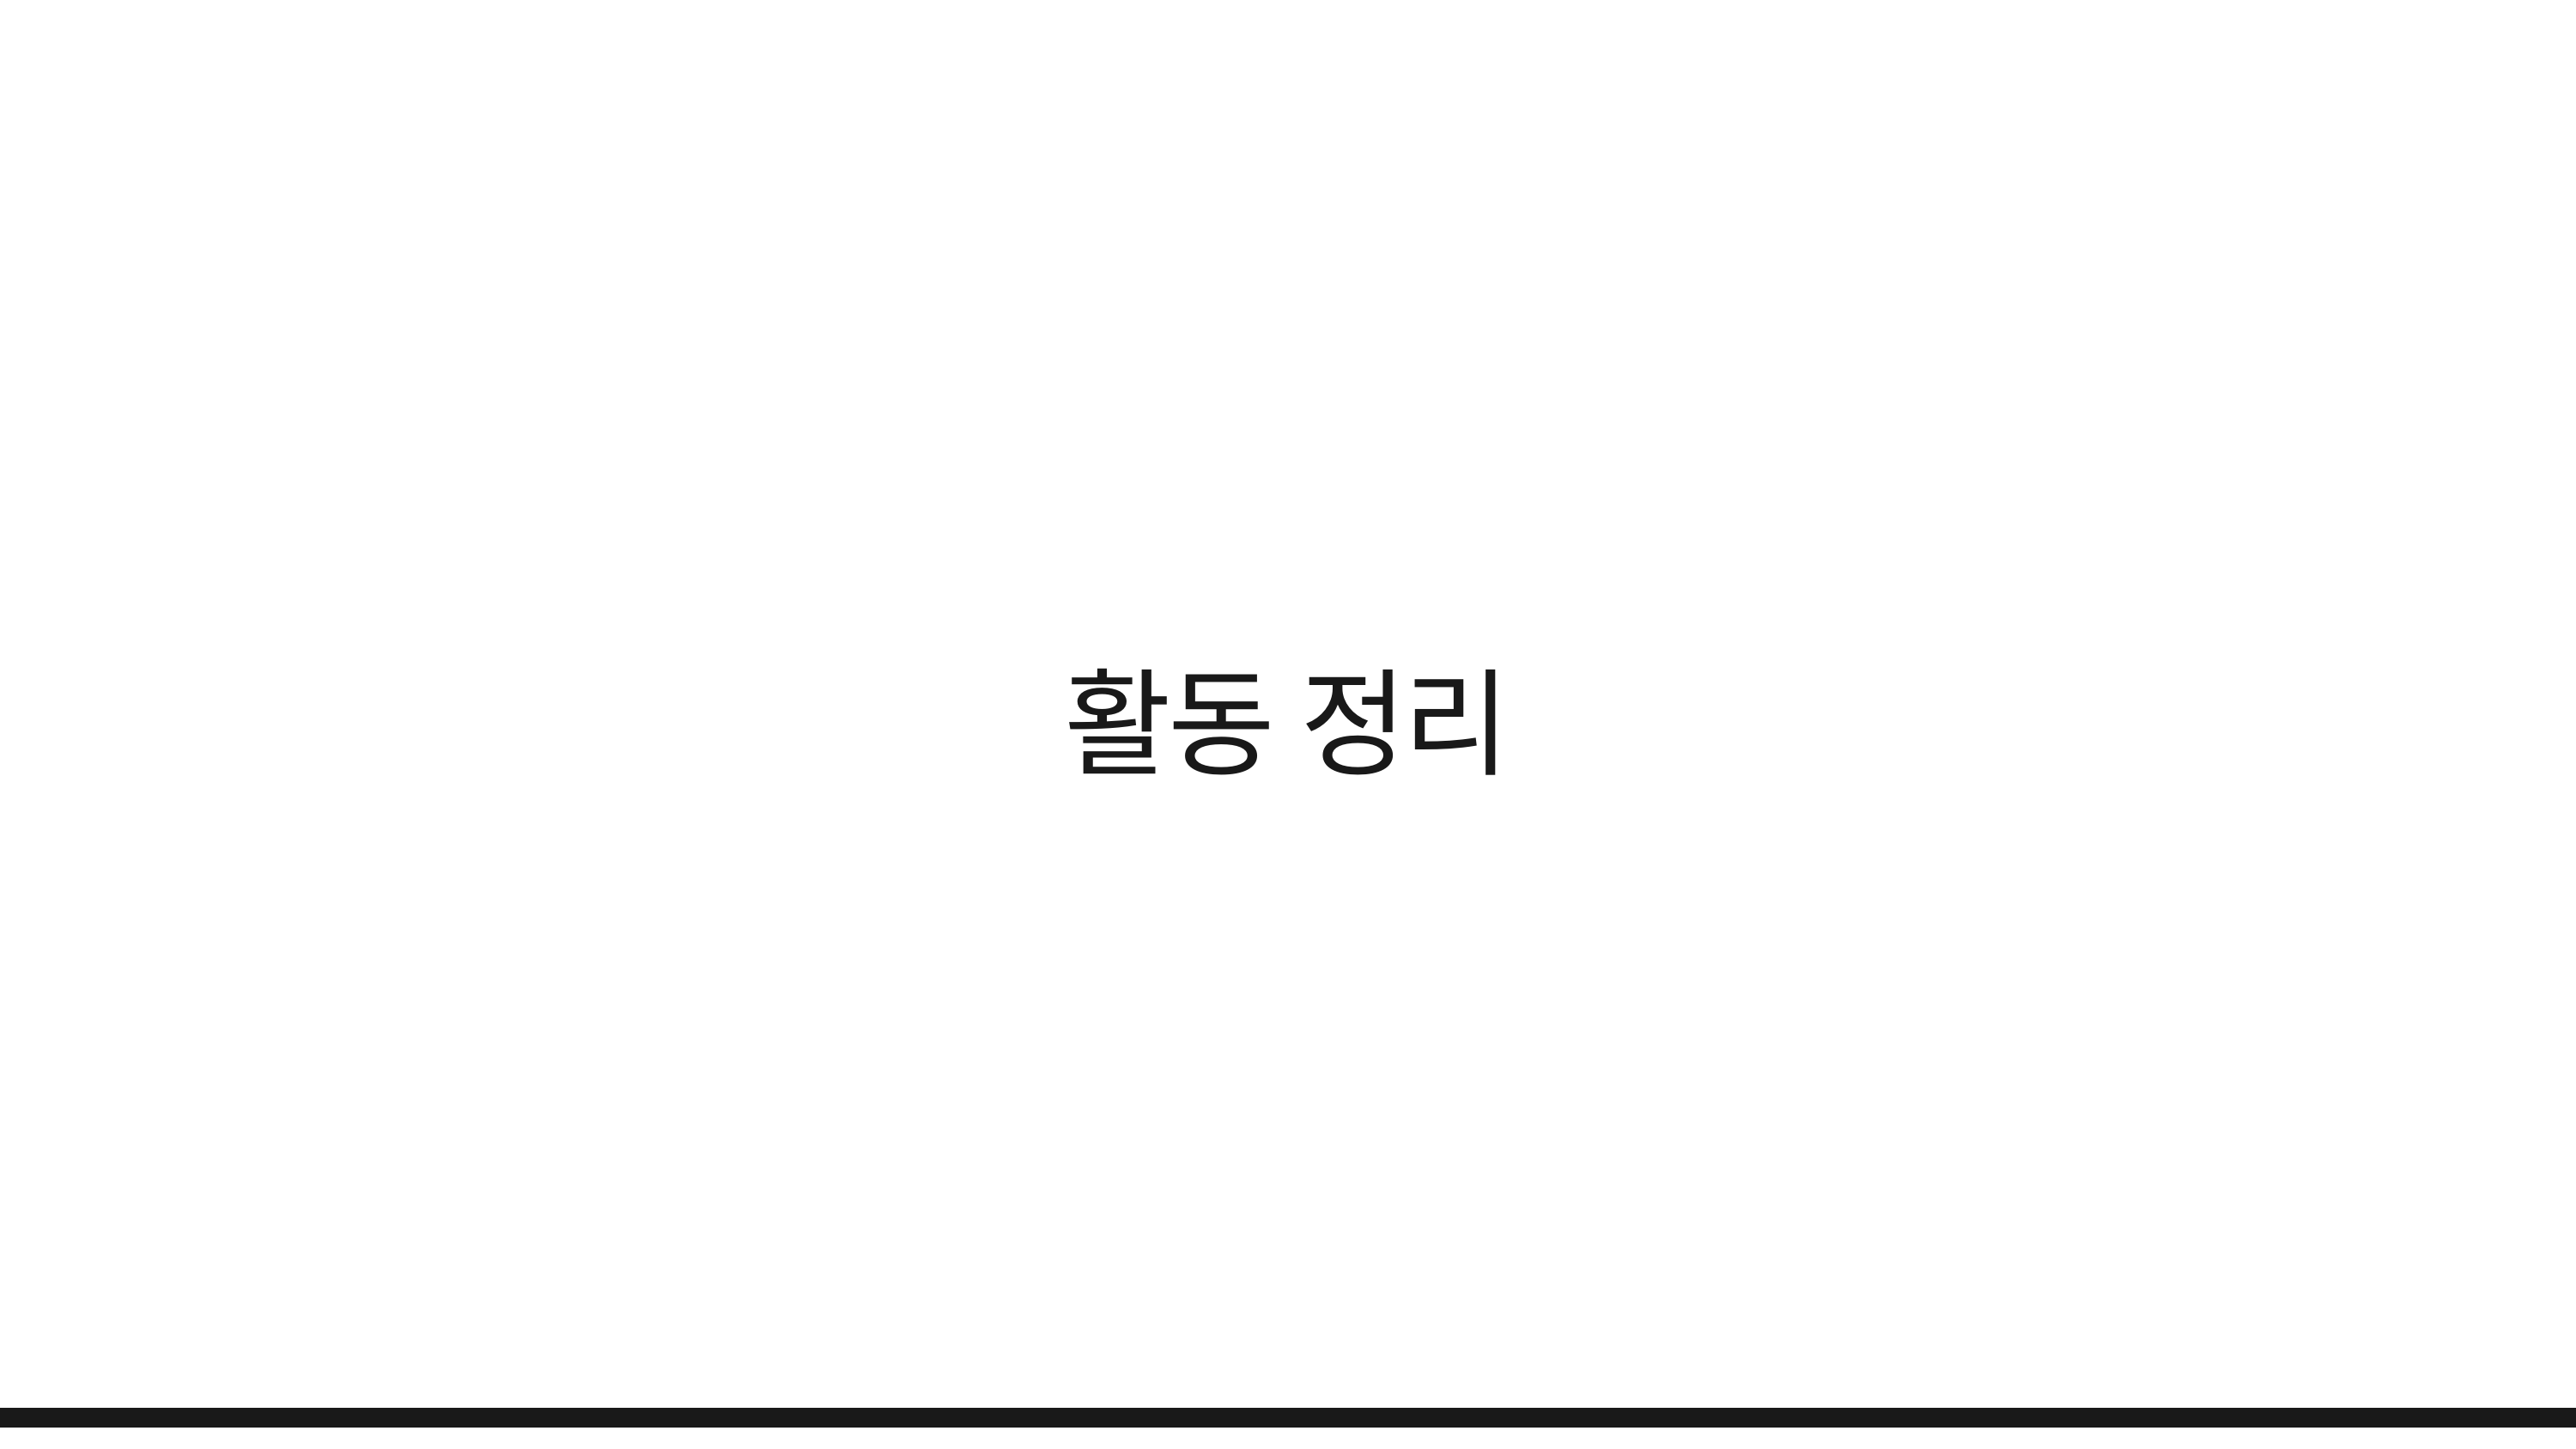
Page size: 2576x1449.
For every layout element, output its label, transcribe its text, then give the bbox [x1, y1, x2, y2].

text_box 활동 정리 [804, 655, 1772, 790]
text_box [0, 1409, 2576, 1427]
